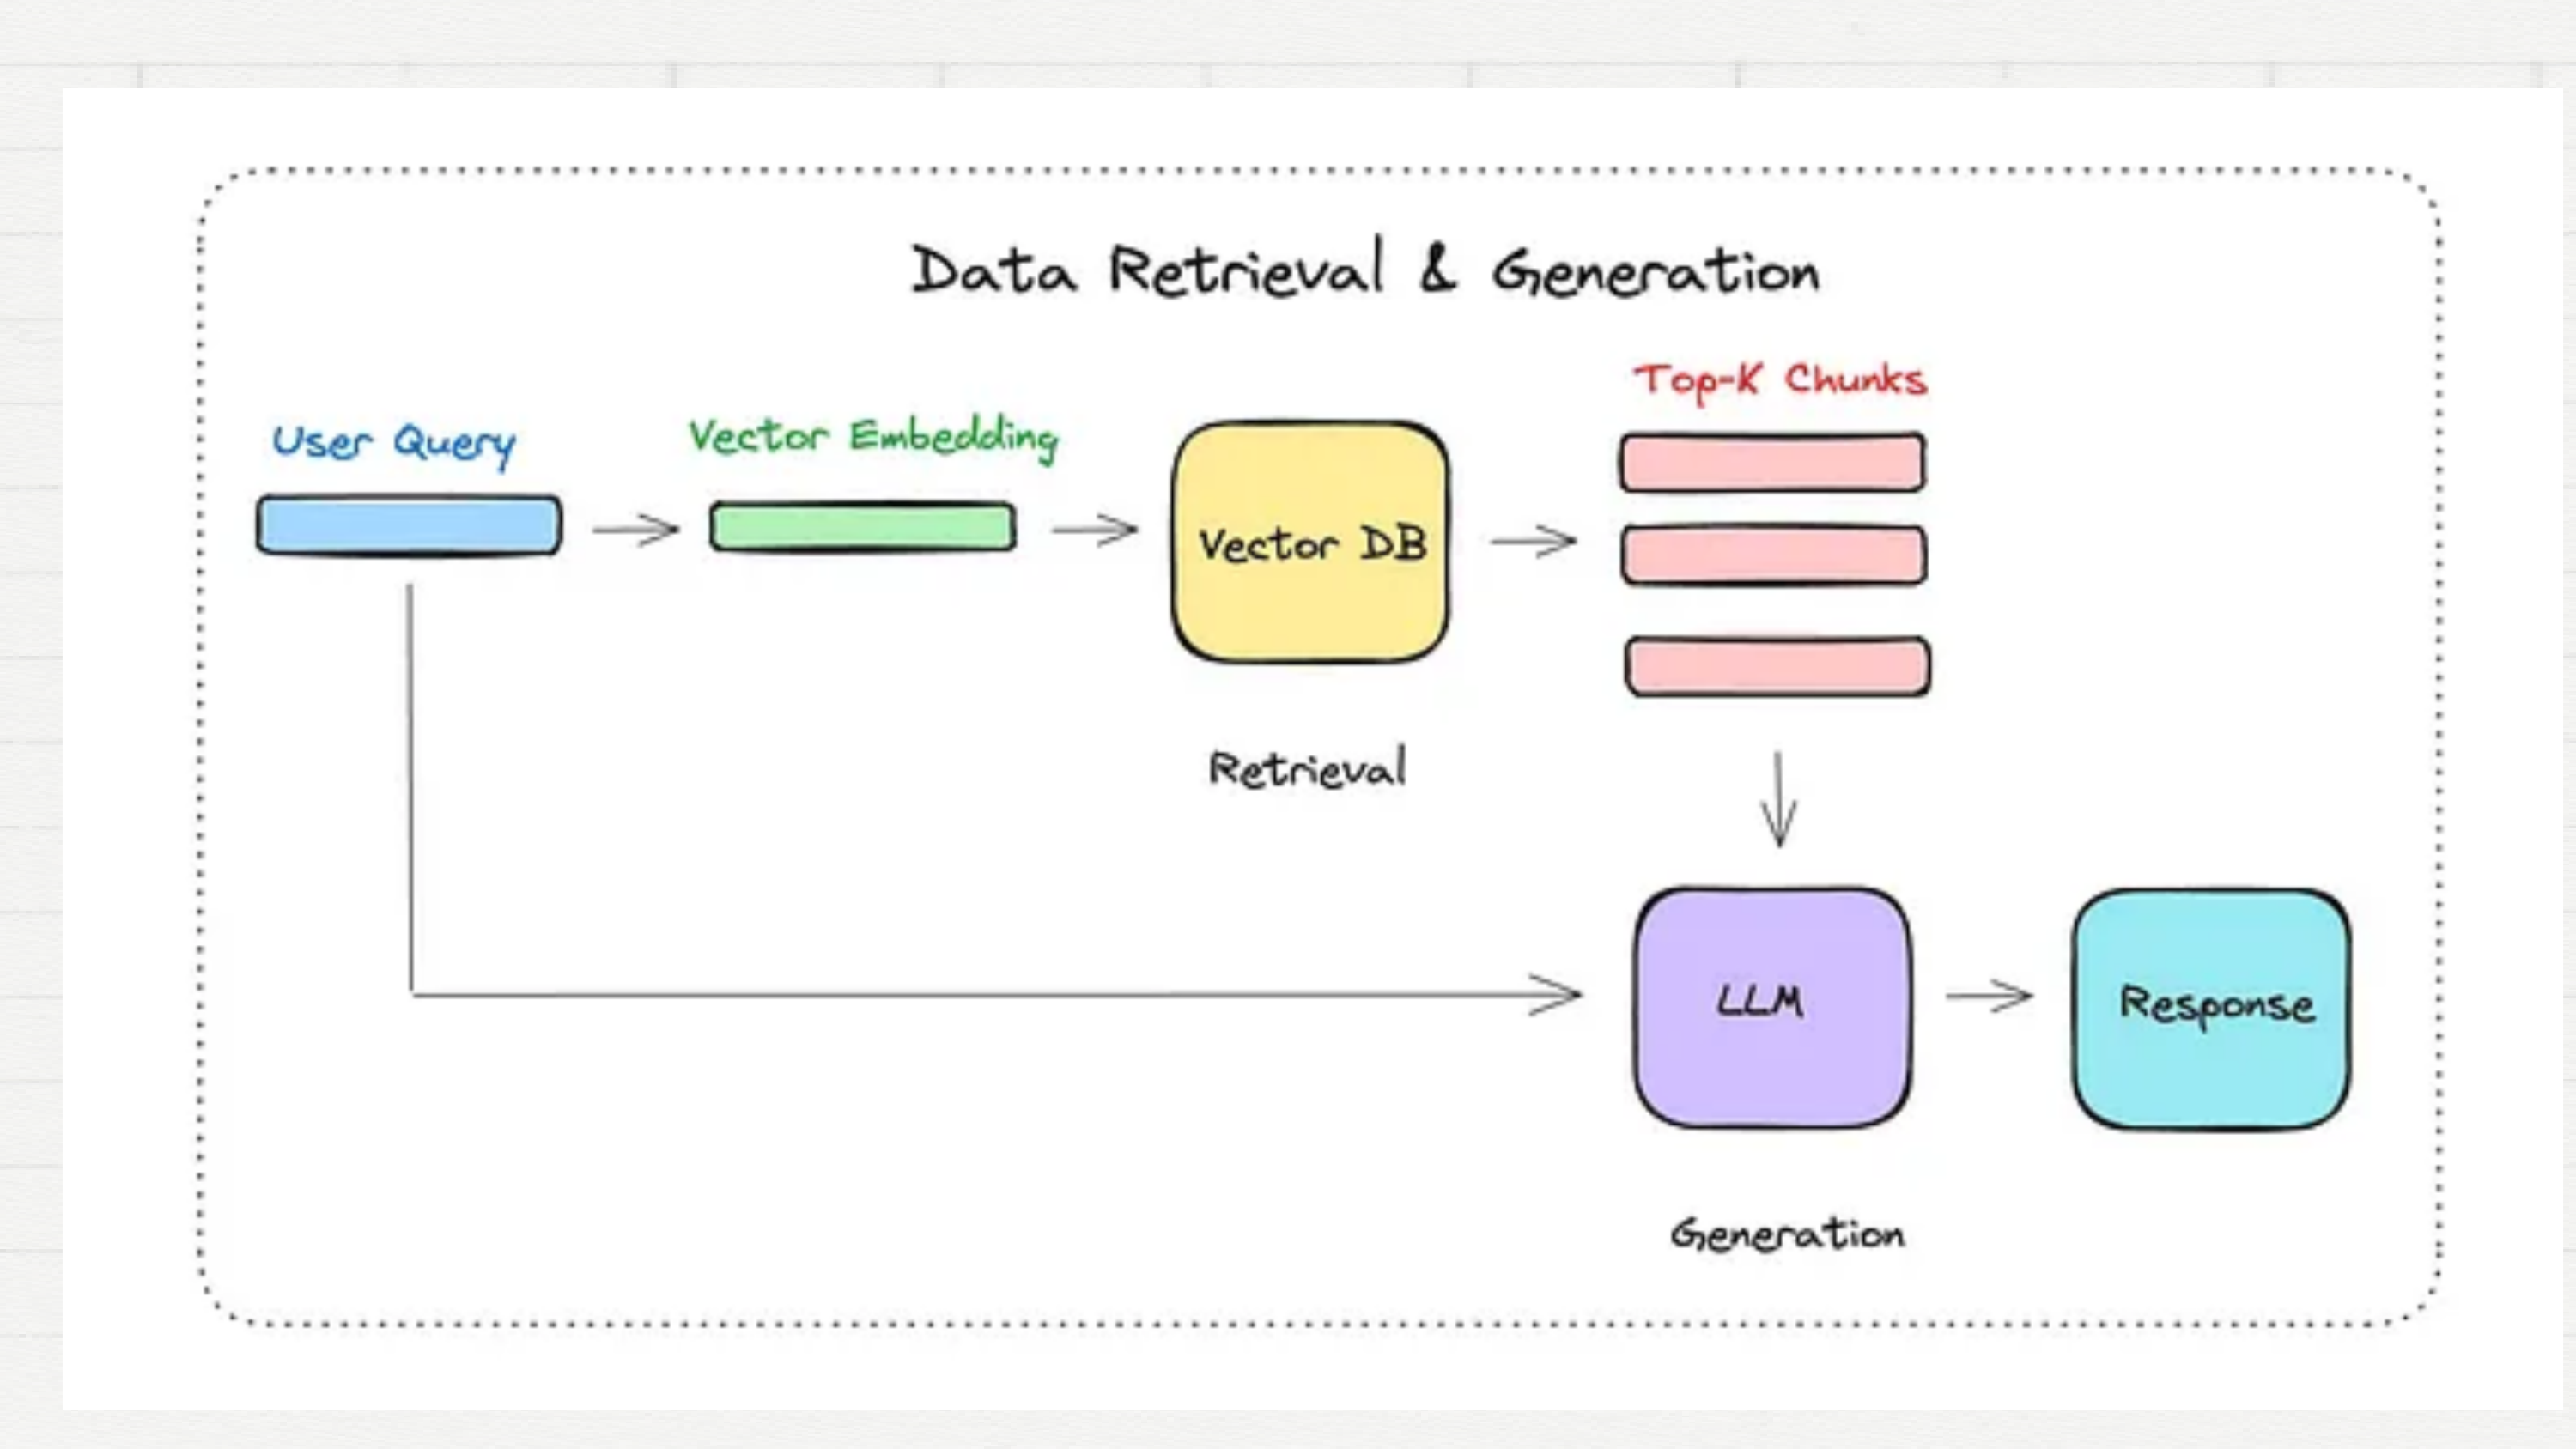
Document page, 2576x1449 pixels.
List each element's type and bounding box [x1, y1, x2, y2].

text_box [62, 88, 2564, 1410]
text_box [0, 0, 2576, 1449]
